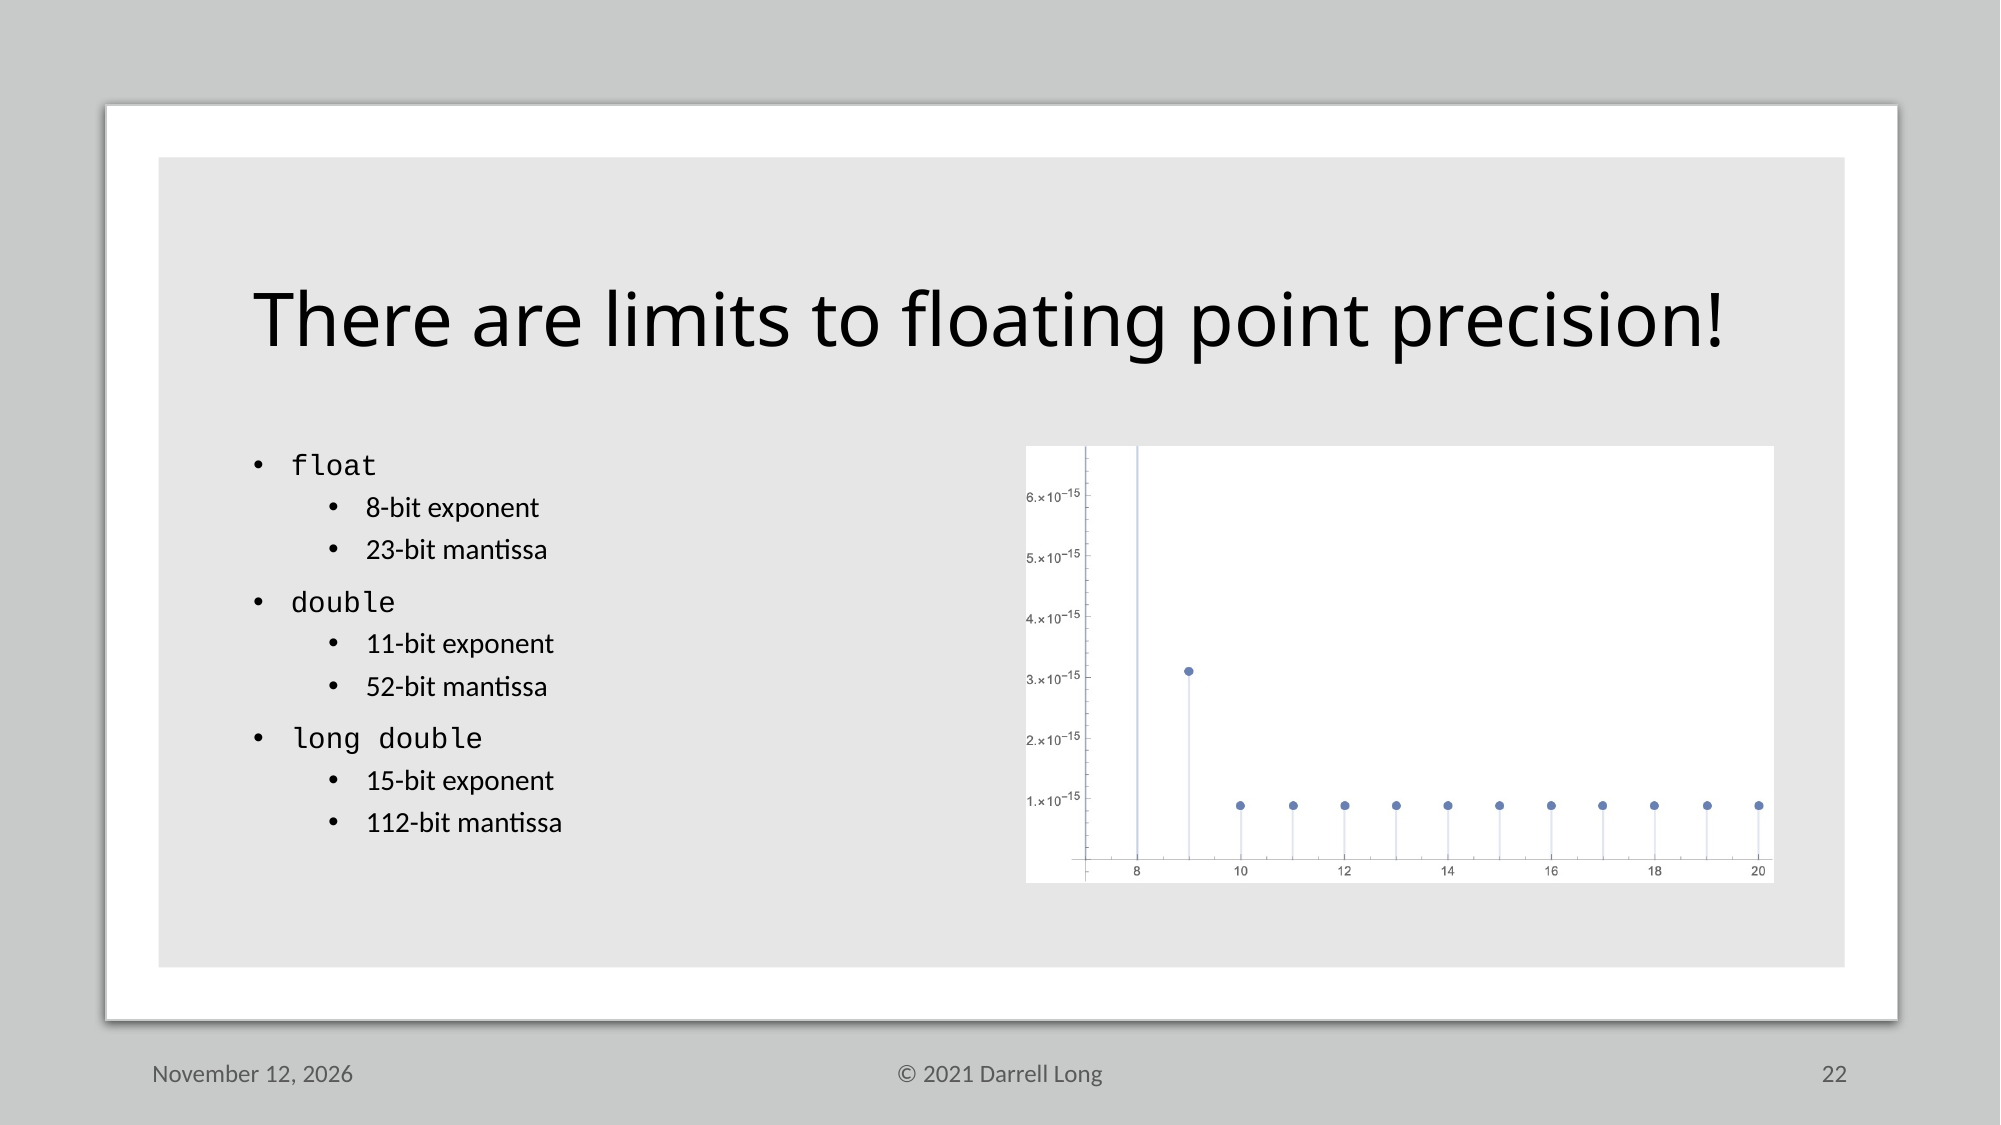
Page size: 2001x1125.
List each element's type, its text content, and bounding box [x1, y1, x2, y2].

text_box [158, 156, 1846, 968]
footer © 2021 Darrell Long [662, 1042, 1338, 1103]
list float 8-bit exponent 23-bit mantissa double 11-bit exponent 52-bit mantissa long double 15-bit exponent 112-bit mantissa [238, 443, 974, 887]
text_box [0, 0, 2000, 1125]
slide_number 22 [1412, 1042, 1863, 1103]
text_box [105, 104, 1898, 1021]
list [1026, 446, 1774, 883]
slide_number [137, 1042, 588, 1103]
title There are limits to floating point precision! [238, 236, 1774, 408]
